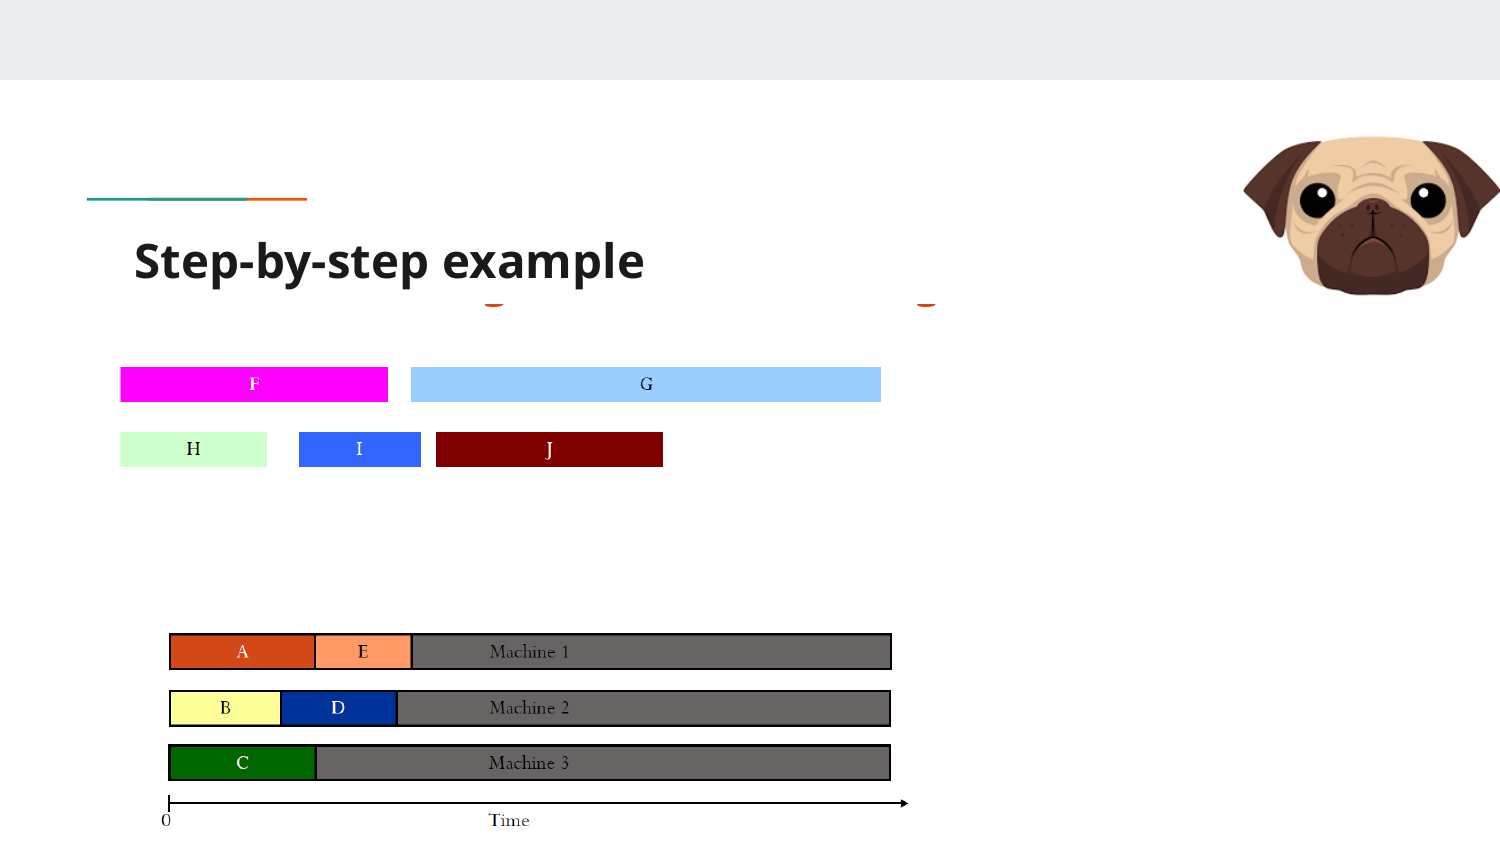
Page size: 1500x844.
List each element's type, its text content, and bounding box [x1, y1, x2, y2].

title Step-by-step example [119, 216, 1238, 305]
picture [101, 303, 939, 844]
picture [1243, 84, 1500, 342]
